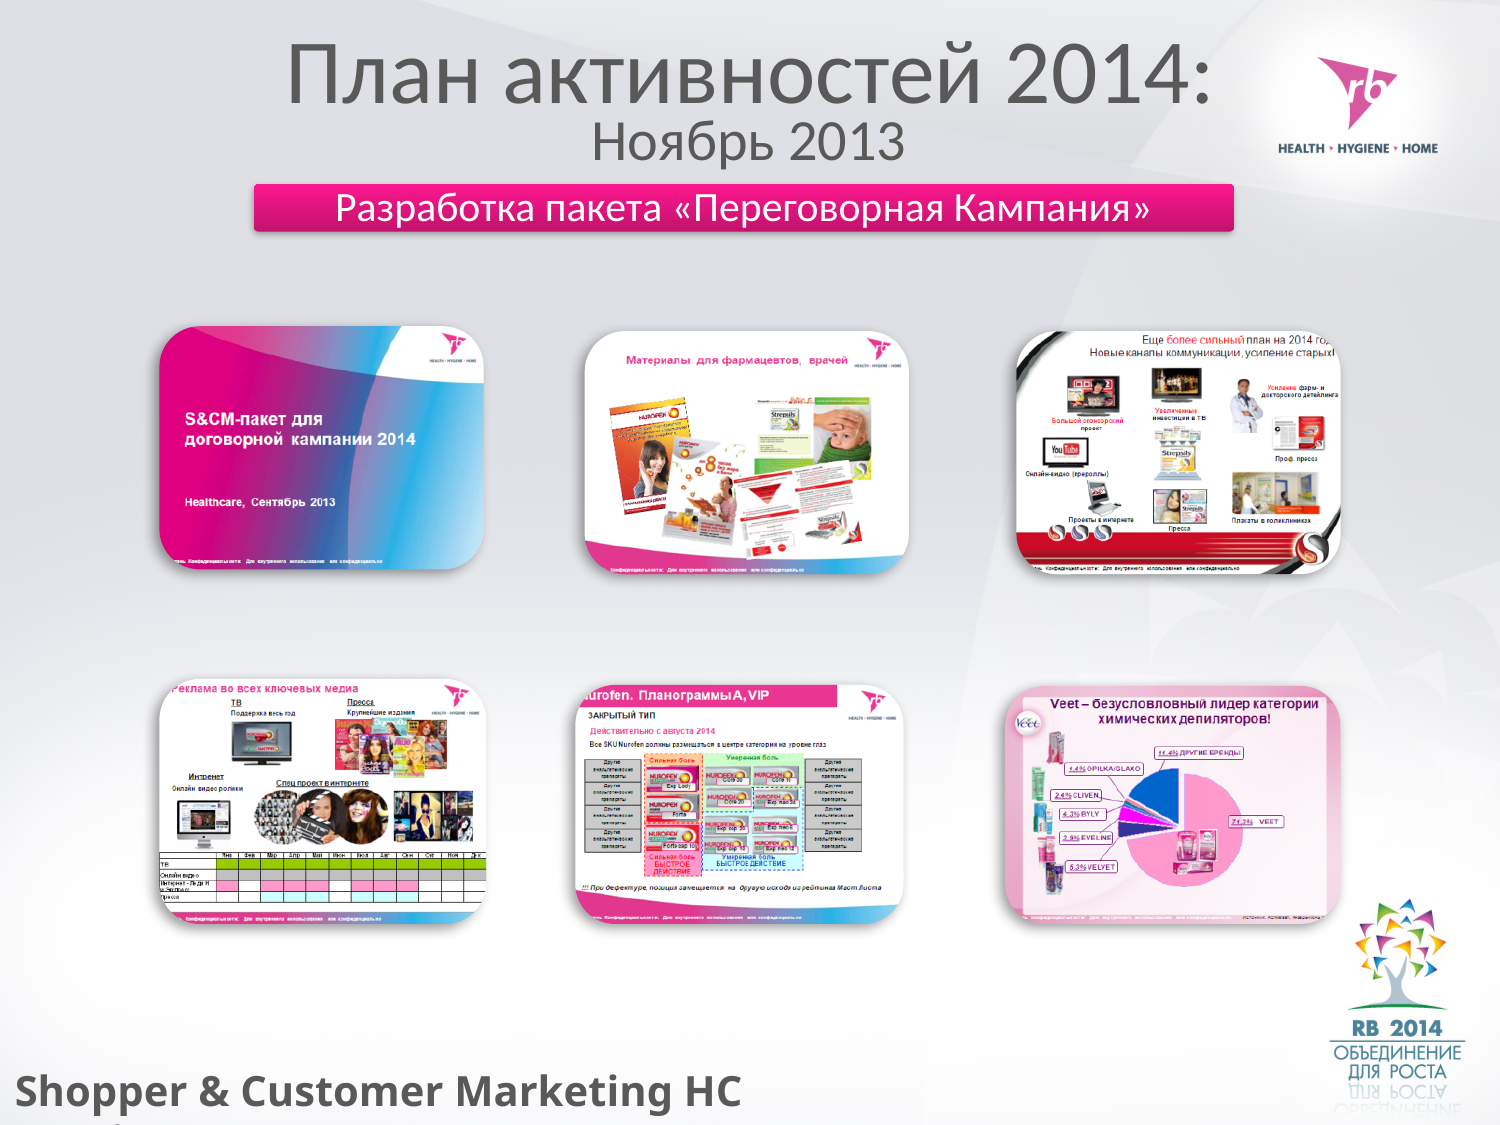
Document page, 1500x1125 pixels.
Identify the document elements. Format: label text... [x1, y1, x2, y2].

picture [0, 0, 1500, 1125]
title План активностей 2014: [161, 7, 1341, 126]
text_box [253, 184, 1235, 232]
text_box Ноябрь 2013 [159, 78, 1339, 197]
